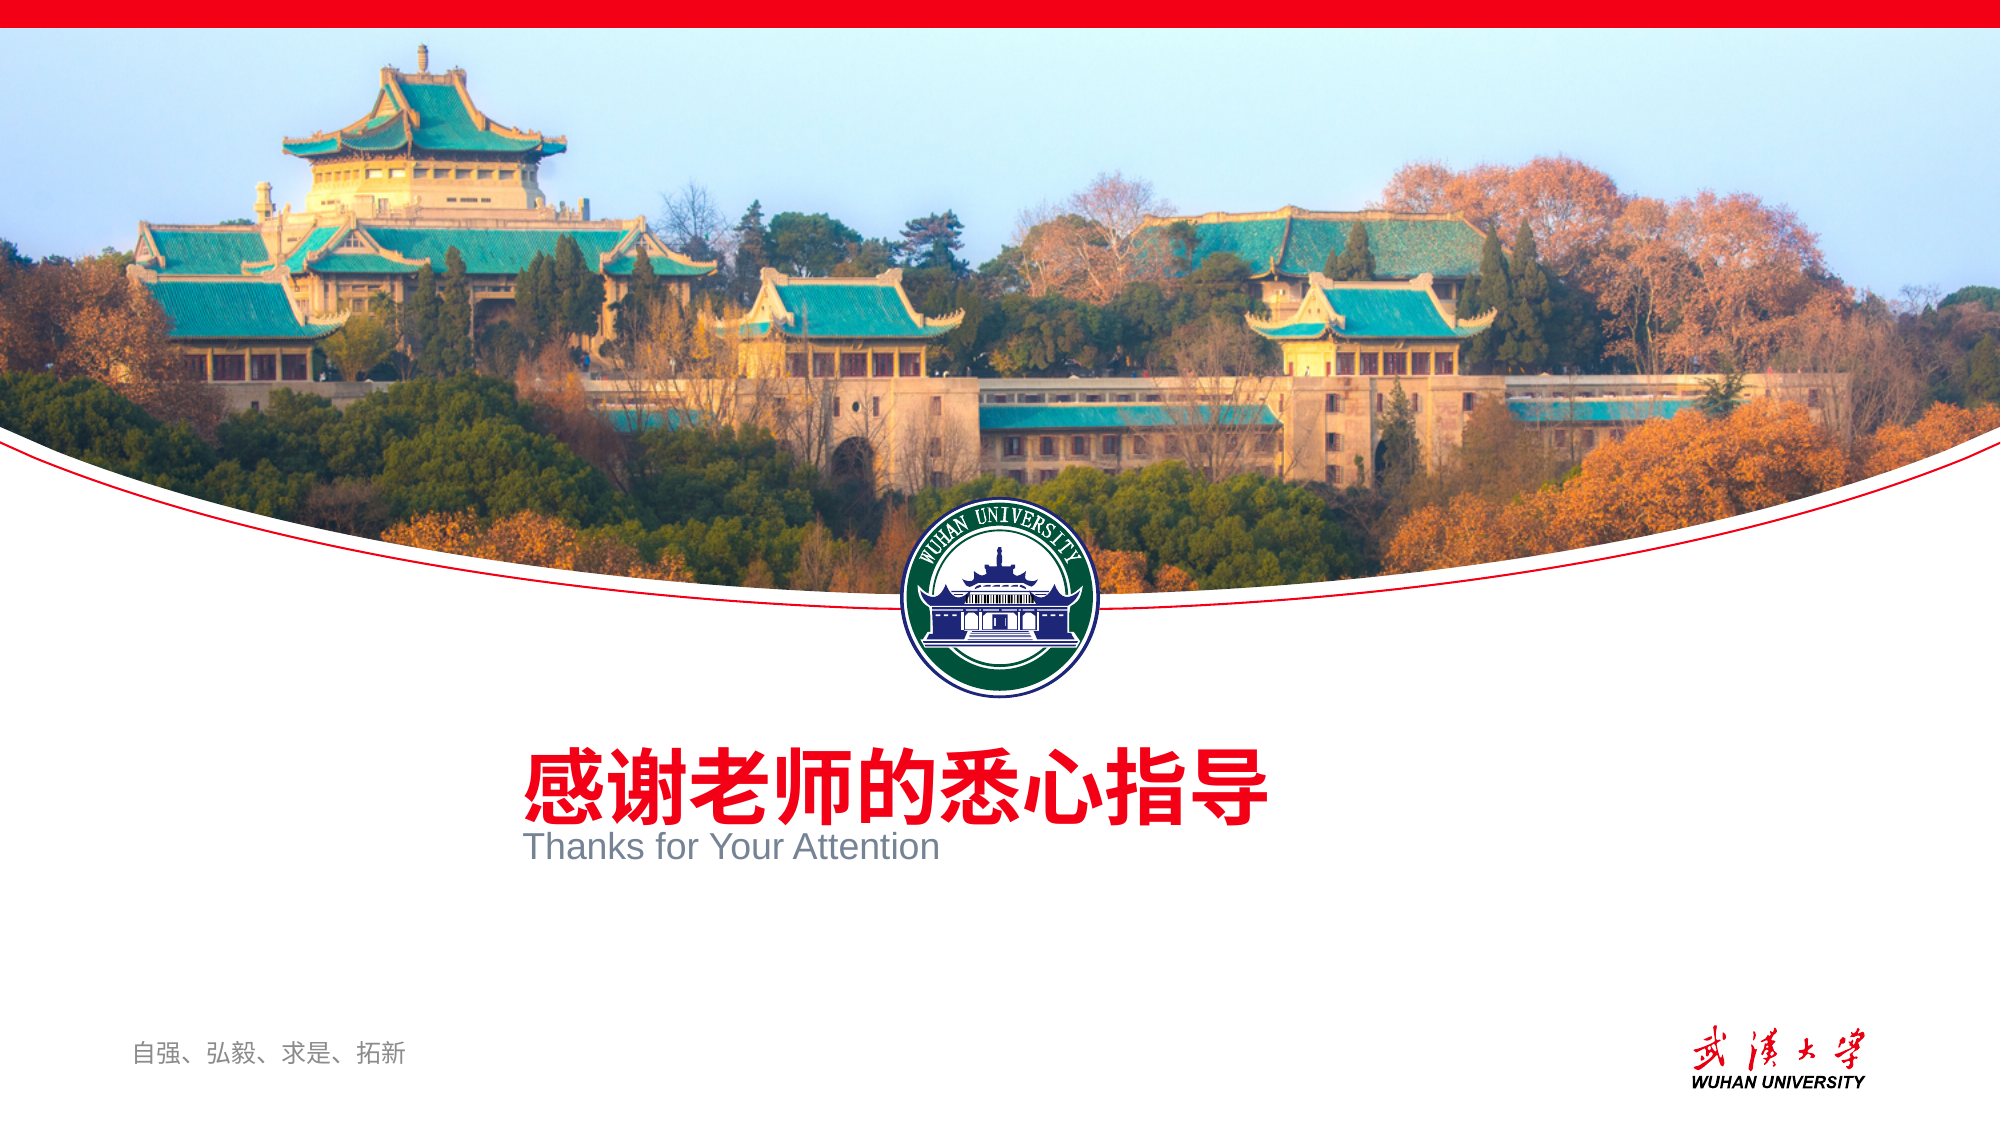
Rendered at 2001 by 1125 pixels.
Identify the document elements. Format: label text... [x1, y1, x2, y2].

subtitle Thanks for Your Attention [522, 853, 1450, 905]
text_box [899, 496, 1100, 699]
list 感谢老师的悉心指导 [522, 724, 1450, 853]
picture [0, 0, 2000, 596]
